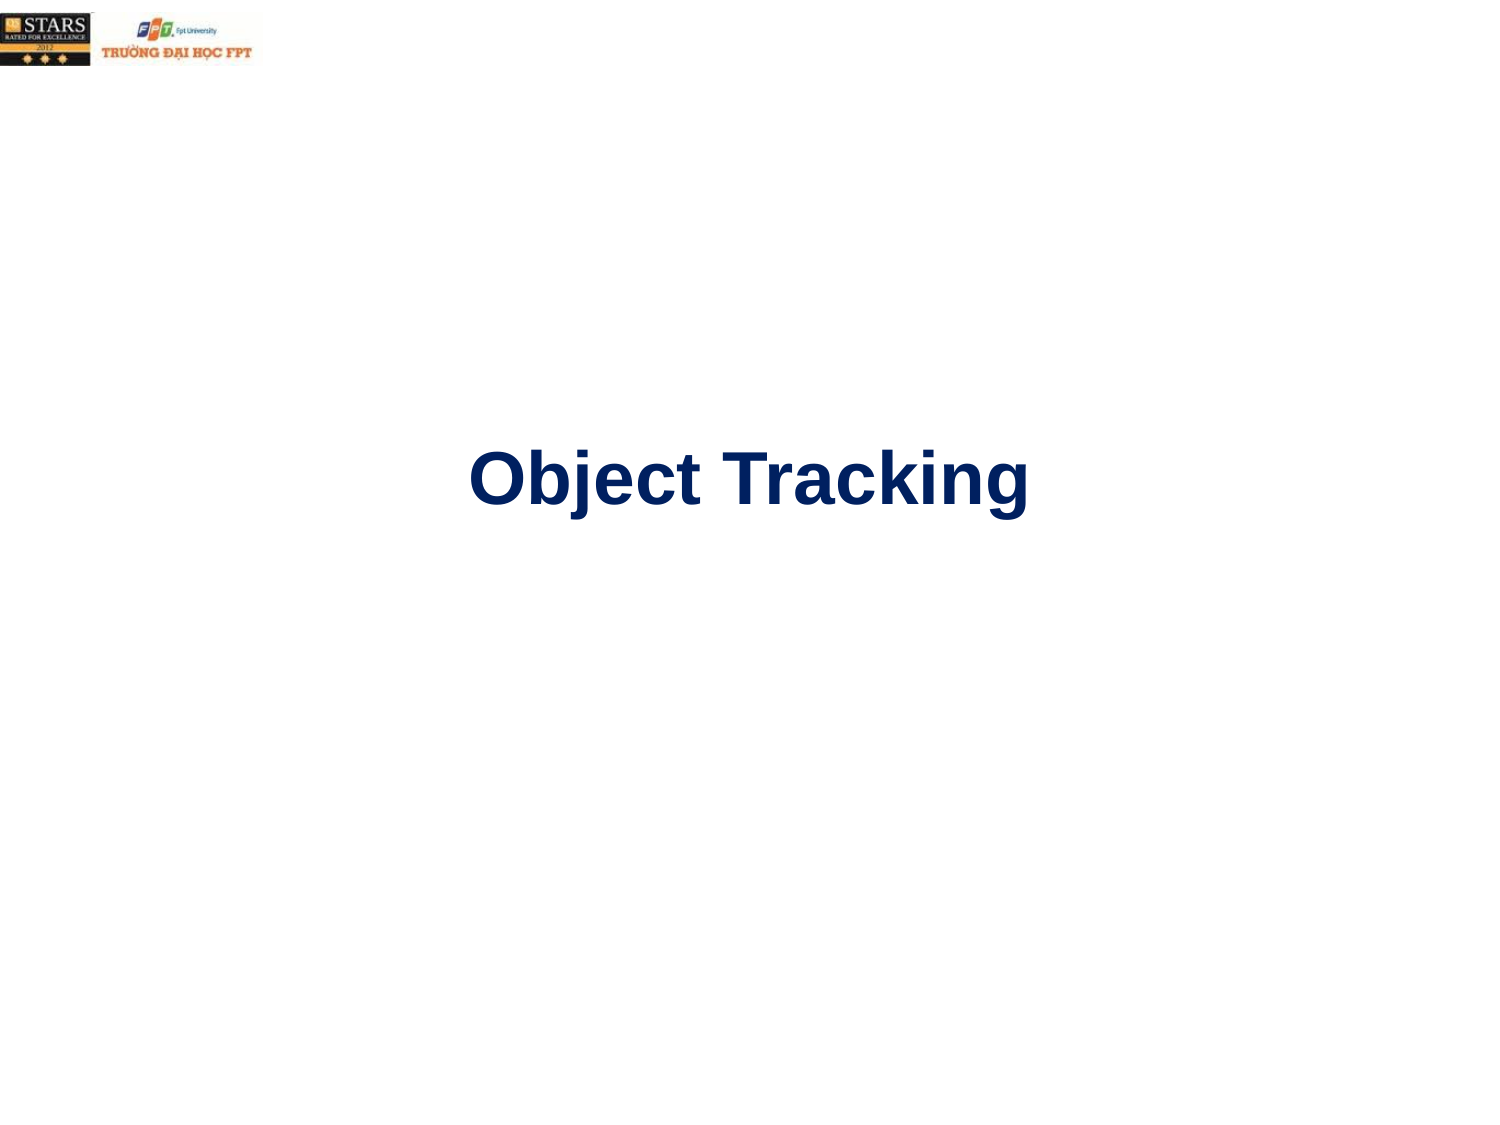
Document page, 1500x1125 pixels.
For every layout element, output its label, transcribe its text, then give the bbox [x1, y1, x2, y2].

title Object Tracking [50, 275, 1450, 675]
picture [0, 12, 263, 66]
